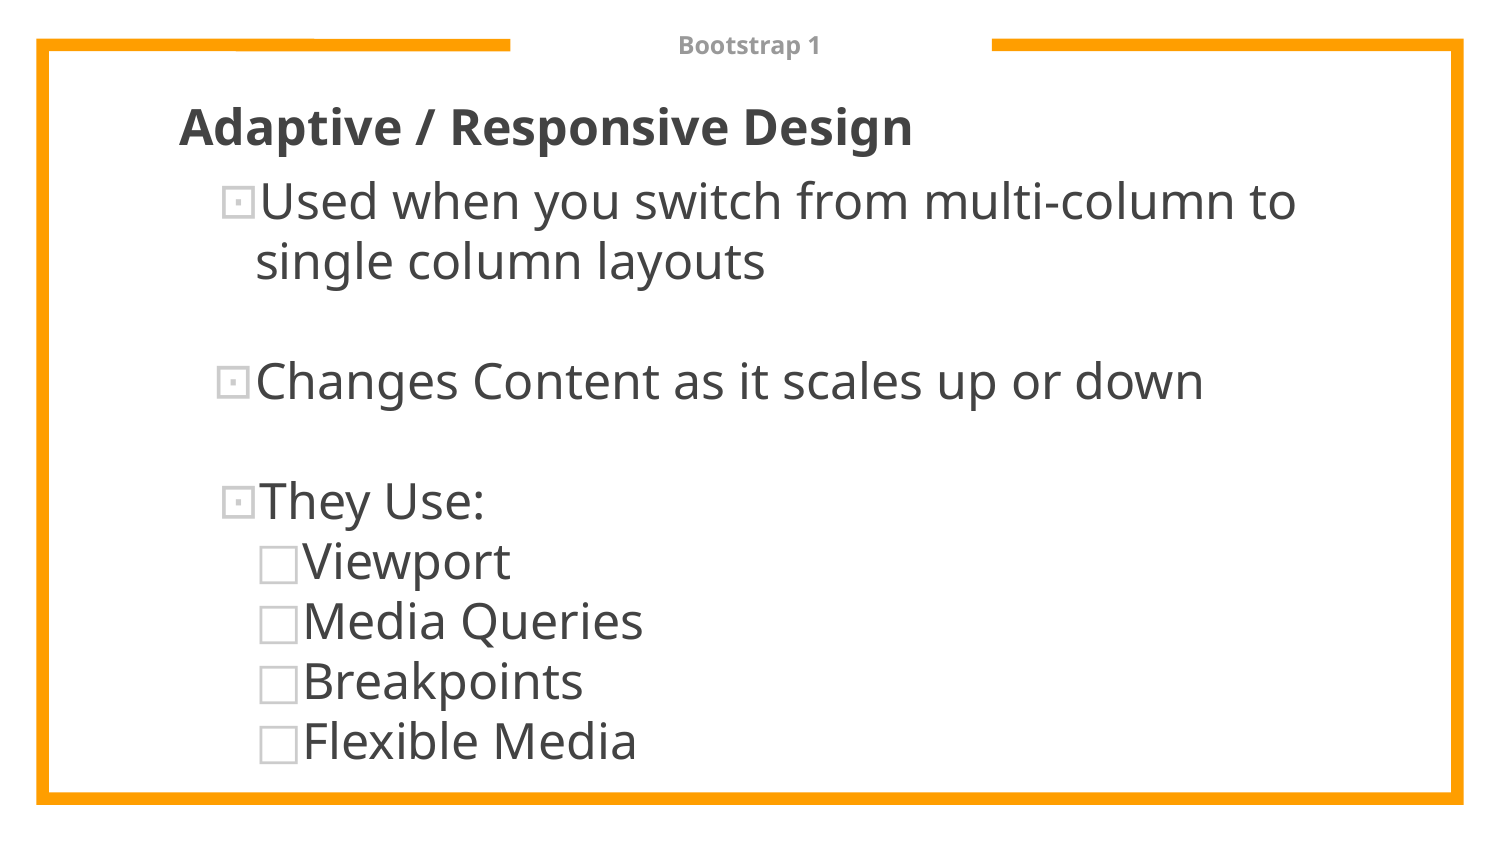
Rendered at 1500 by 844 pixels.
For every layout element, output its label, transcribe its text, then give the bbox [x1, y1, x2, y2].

title Bootstrap 1 [531, 15, 969, 80]
list Adaptive / Responsive Design [143, 80, 1247, 155]
list Used when you switch from multi-column to single column layouts Changes Content as it scales up or down They Use: Viewport Media Queries Breakpoints Flexible Media [165, 154, 1335, 575]
